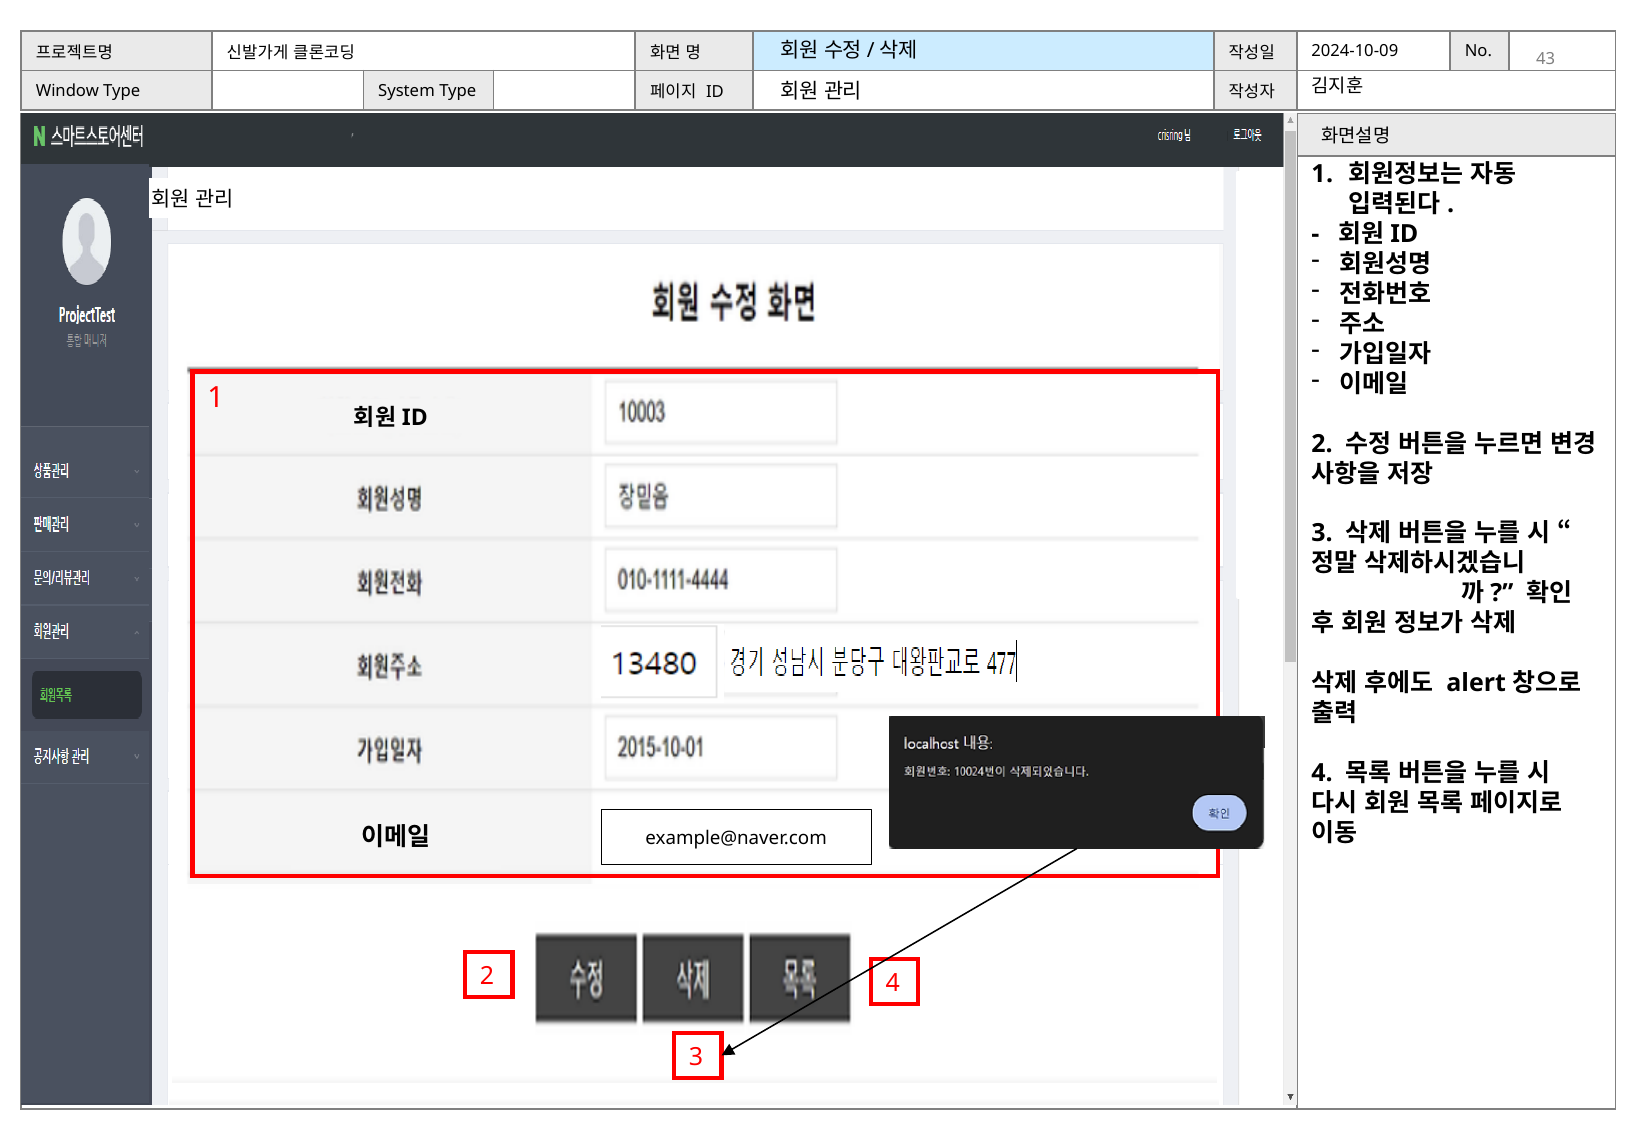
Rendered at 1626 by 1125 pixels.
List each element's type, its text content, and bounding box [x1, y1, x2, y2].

text_box 회원 관리 [765, 70, 1097, 110]
text_box 김지훈 [1296, 66, 1593, 104]
picture [20, 113, 1298, 1105]
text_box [721, 848, 1078, 1056]
text_box 회원정보는 자동 입력된다. - 회원ID 회원성명 전화번호 주소 가입일자 이메일 2. 수정 버튼을 누르면 변경 사항을 저장 3. 삭제 버튼을 누를 시 “정말 삭제하시겠습니 까?” 확인 후 회원 정보가 삭제 삭제 후에도 alert창으로 출력 4. 목록 버튼을 누를 시 다시 회원 목록 페이지로 이동 [1303, 150, 1616, 854]
text_box 회원 수정/삭제 [765, 29, 1097, 70]
